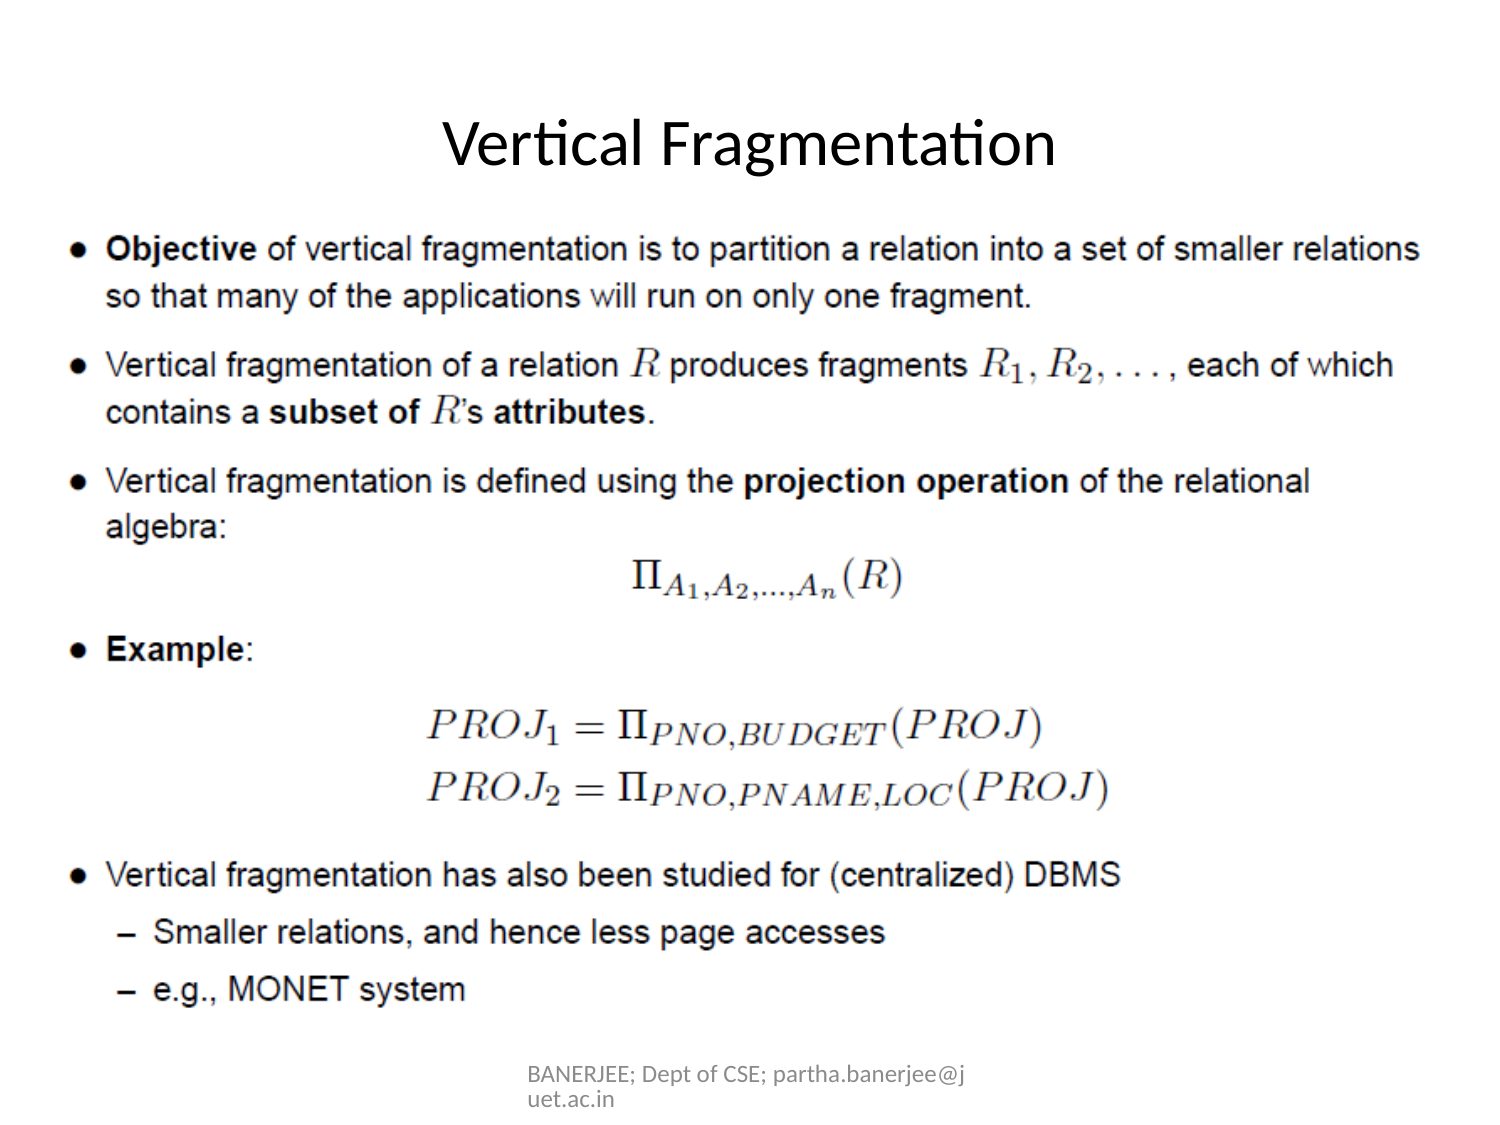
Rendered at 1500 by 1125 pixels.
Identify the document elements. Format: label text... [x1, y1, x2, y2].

title Vertical Fragmentation [75, 45, 1425, 216]
picture [62, 217, 1430, 1013]
footer BANERJEE; Dept of CSE; partha.banerjee@juet.ac.in [512, 1042, 988, 1103]
